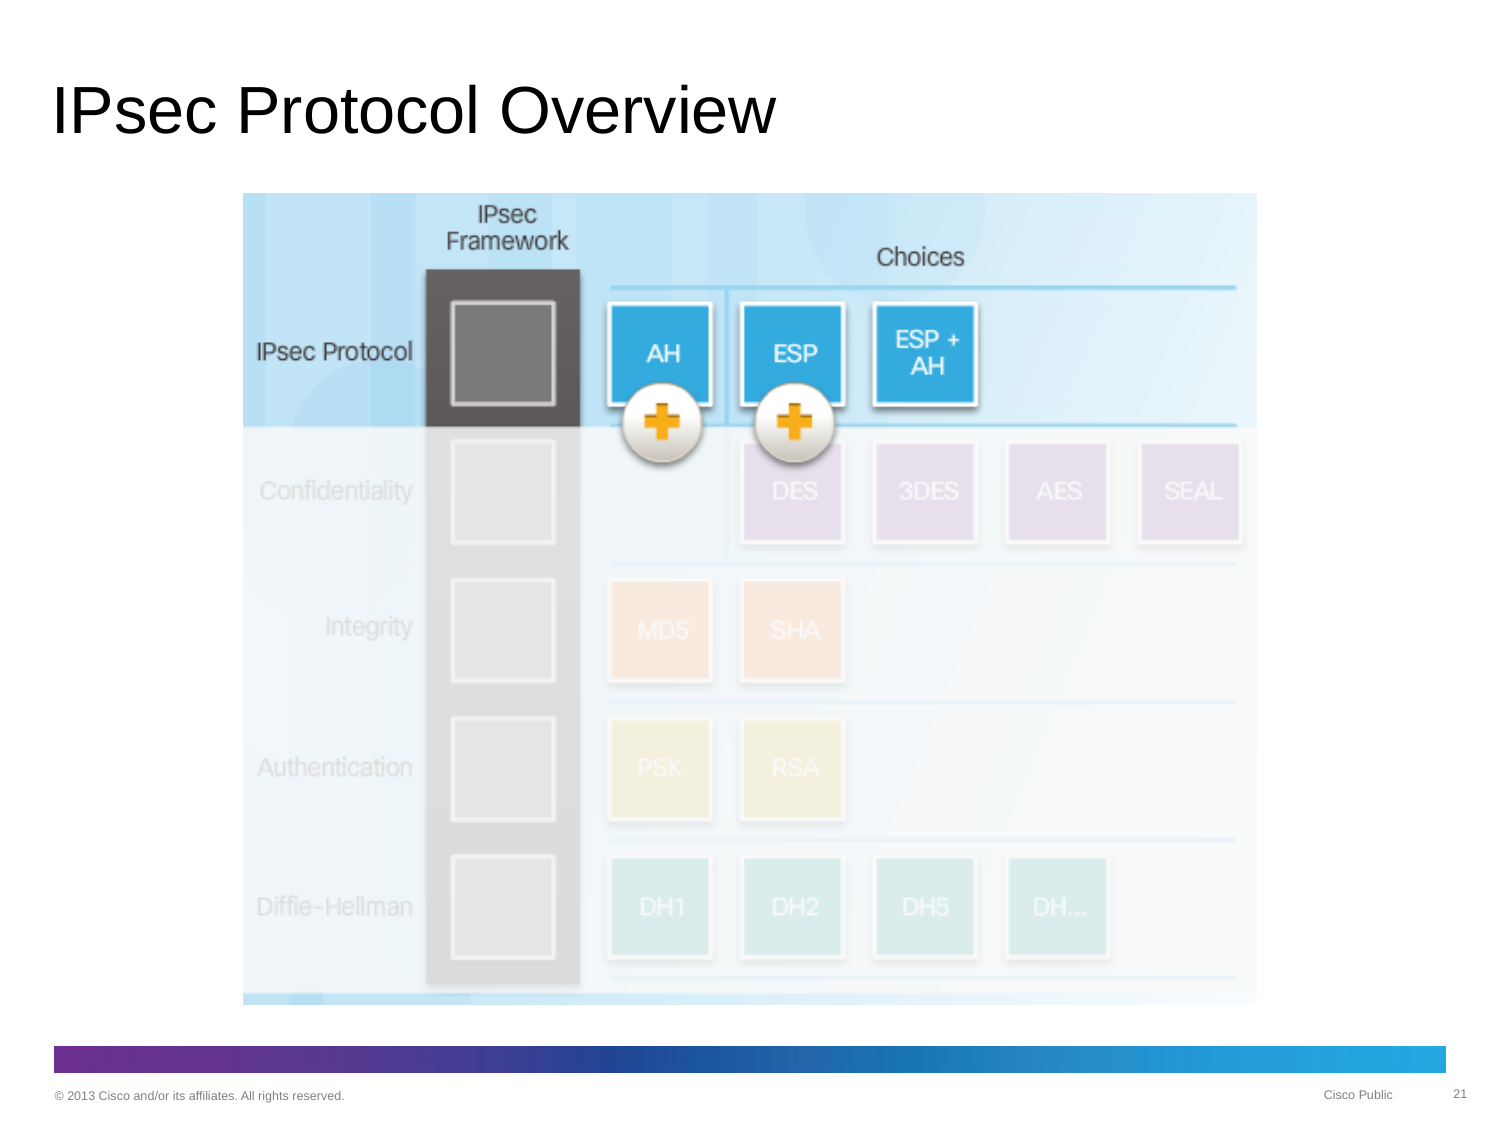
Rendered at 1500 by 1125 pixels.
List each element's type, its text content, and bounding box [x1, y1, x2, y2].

picture [243, 193, 1257, 1006]
title IPsec Protocol Overview [37, 17, 1447, 155]
picture [54, 1046, 1446, 1073]
